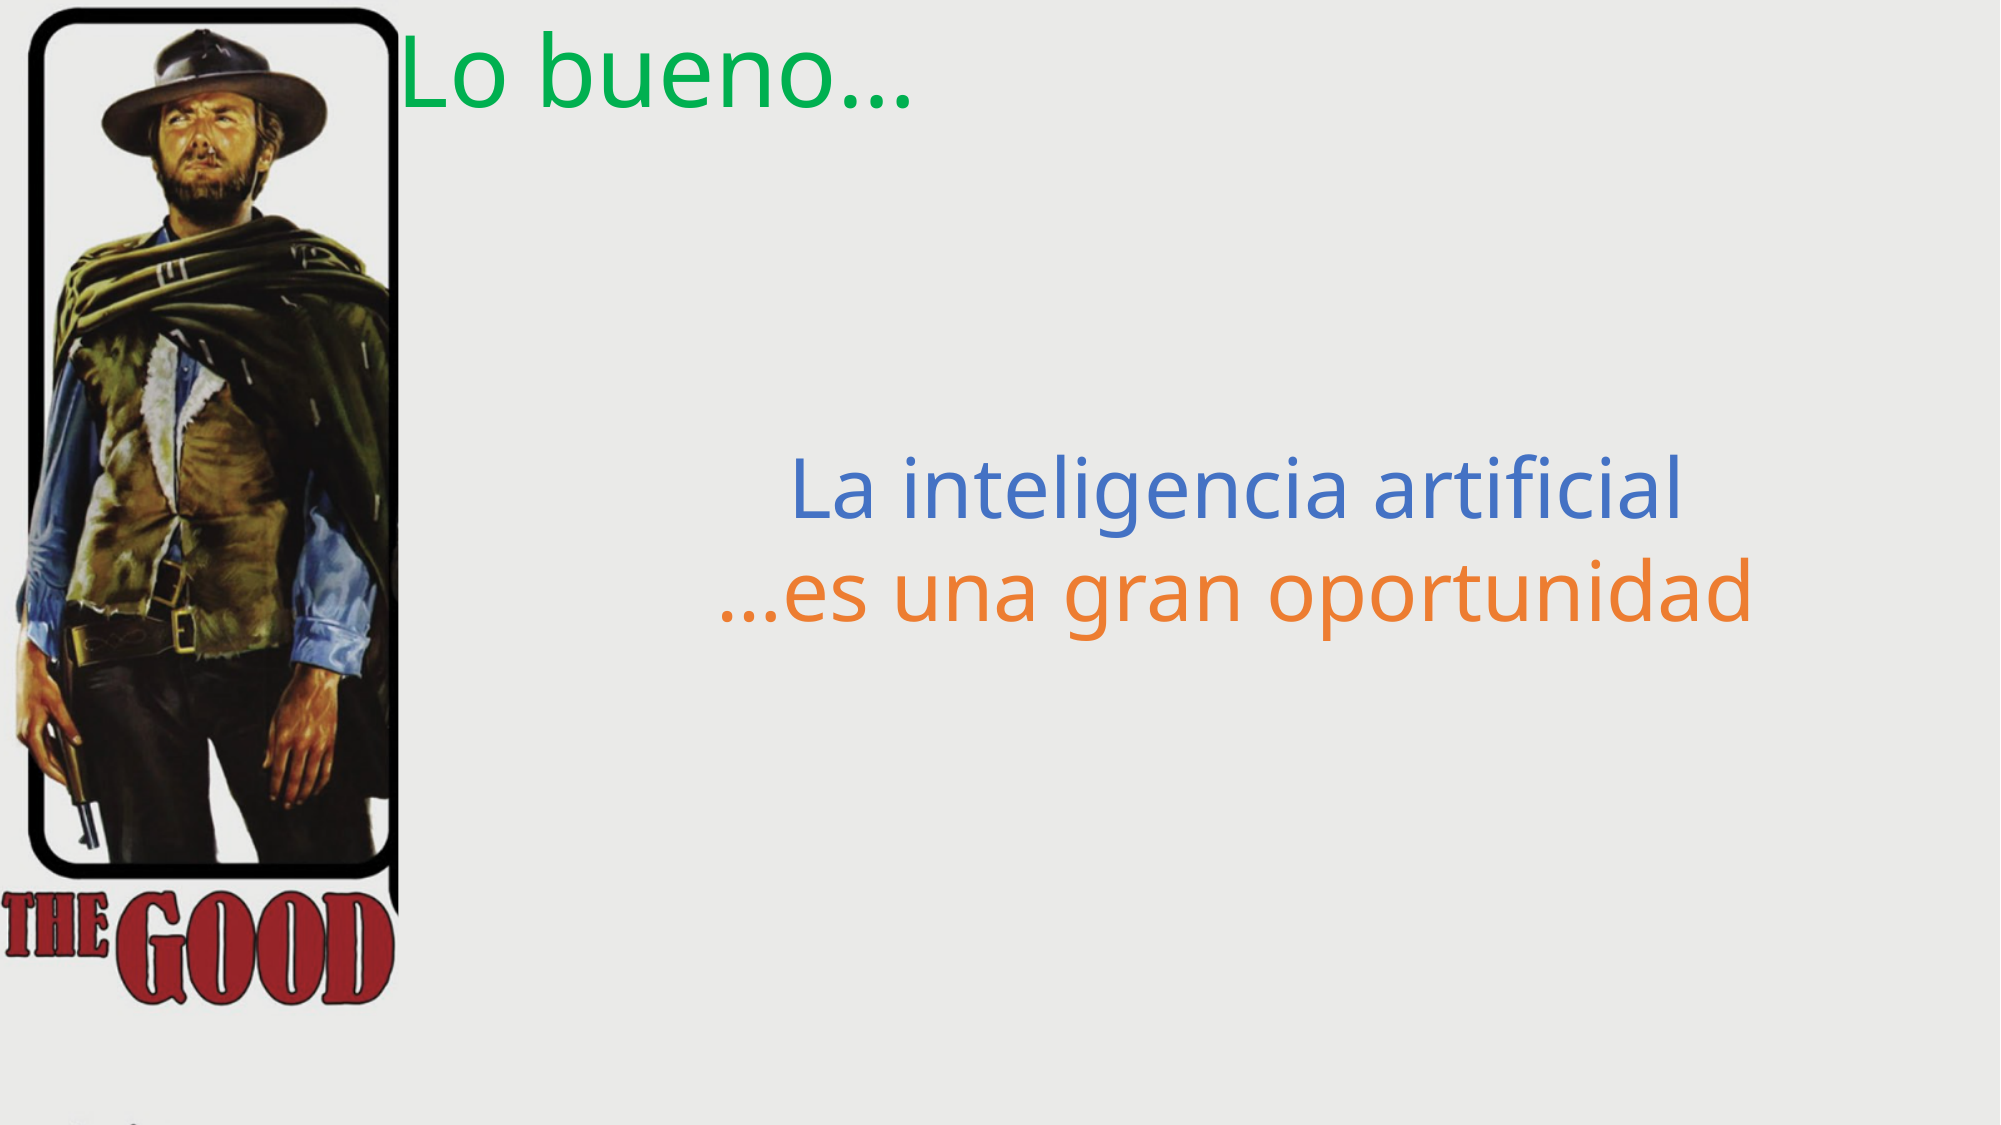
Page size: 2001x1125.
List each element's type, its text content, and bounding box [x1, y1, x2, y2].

text_box La inteligencia artificial [568, 428, 1906, 530]
text_box …es una gran oportunidad [568, 530, 1906, 646]
text_box Lo bueno… [399, 0, 932, 135]
picture [0, 0, 399, 1125]
